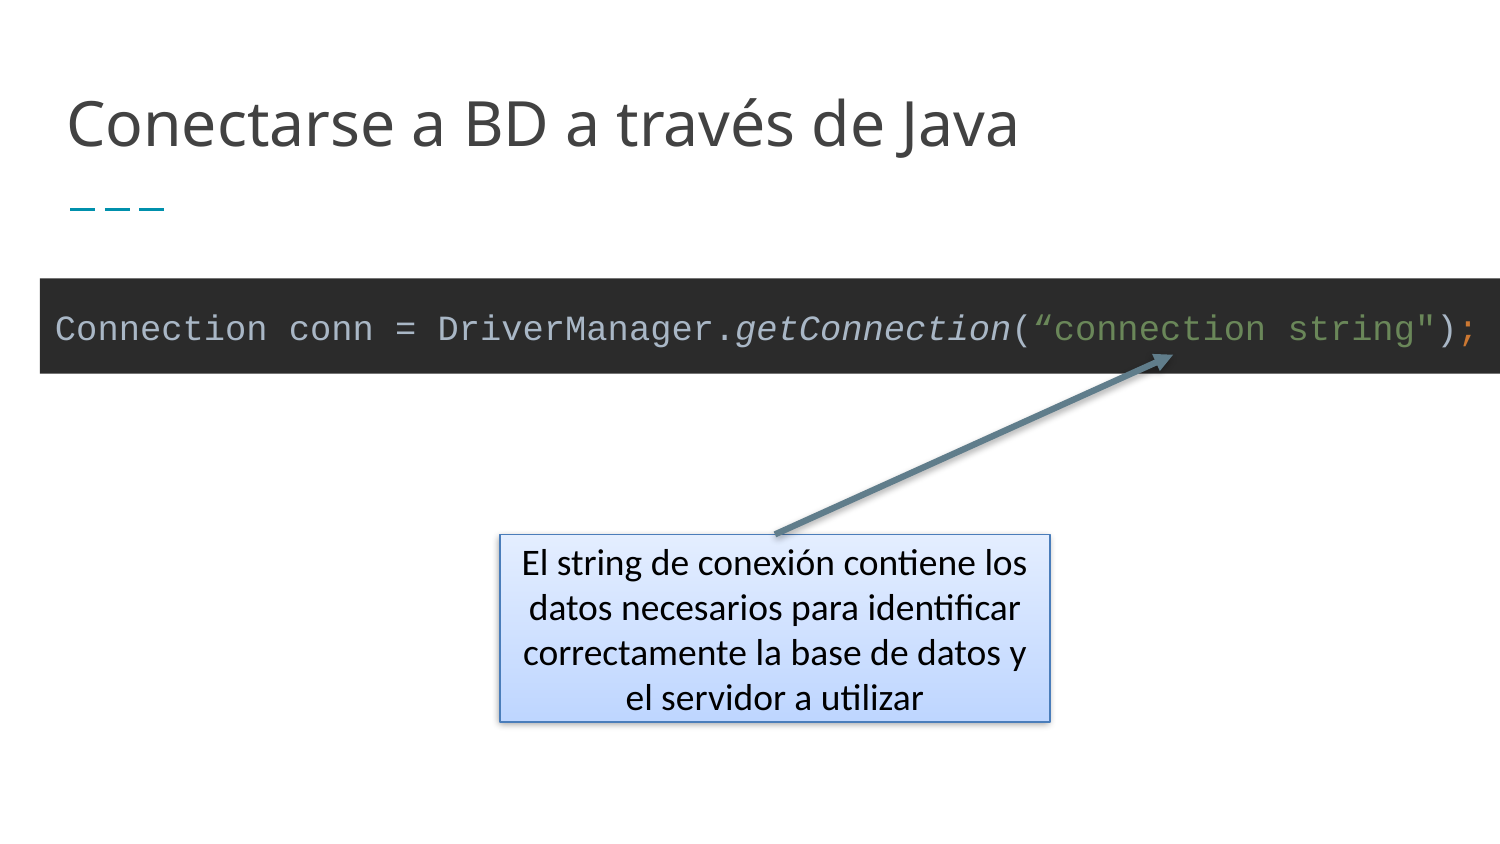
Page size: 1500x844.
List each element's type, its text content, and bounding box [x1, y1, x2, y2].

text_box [774, 354, 1174, 535]
text_box El string de conexión contiene los datos necesarios para identificar correctamente la base de datos y el servidor a utilizar [500, 534, 1050, 722]
list Connection conn = DriverManager.getConnection(“connection string"); [39, 278, 1500, 374]
title Conectarse a BD a través de Java [51, 61, 1449, 182]
